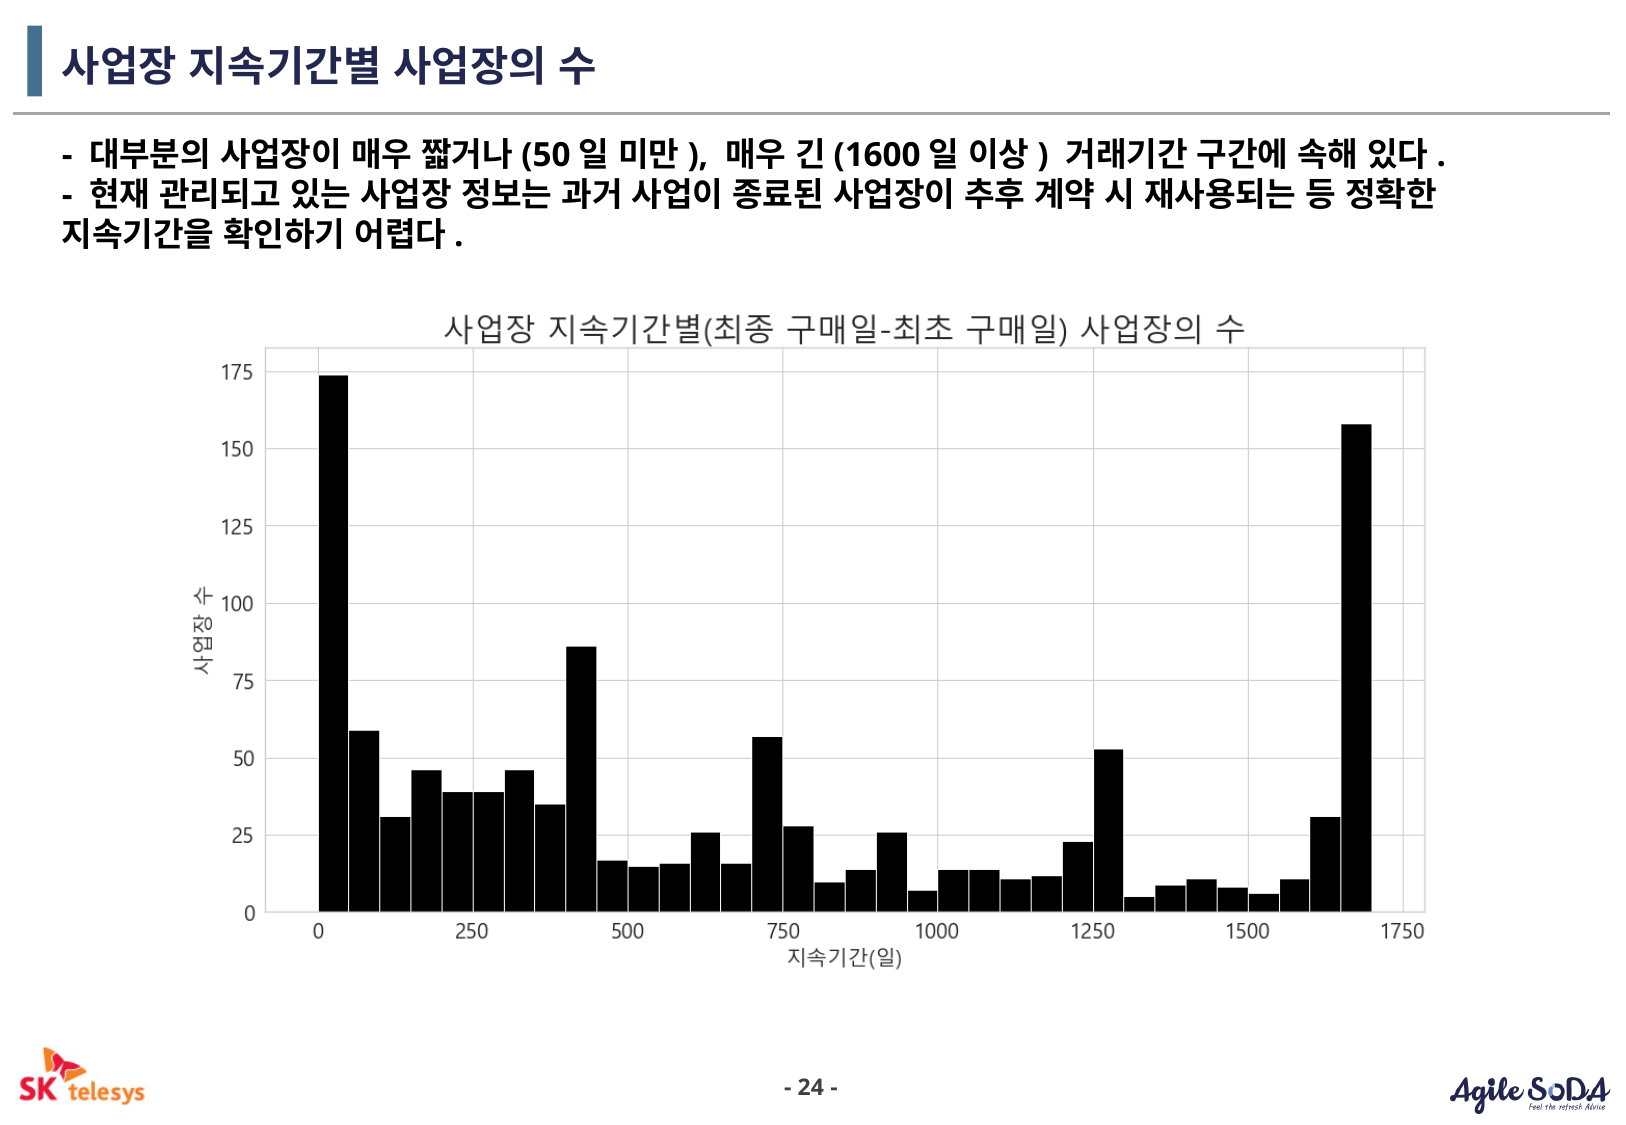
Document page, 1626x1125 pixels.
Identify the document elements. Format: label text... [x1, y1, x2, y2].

picture [1436, 1061, 1626, 1115]
title 사업장 지속기간별 사업장의 수 [46, 12, 1579, 111]
picture [19, 1044, 151, 1107]
text_box - 대부분의 사업장이 매우 짧거나(50일 미만), 매우 긴(1600일 이상) 거래기간 구간에 속해 있다. - 현재 관리되고 있는 사업장 정보는 과거 사업이 종료된 사업장이 추후 계약 시 재사용되는 등 정확한 지속기간을 확인하기 어렵다. [46, 125, 1579, 291]
picture [187, 308, 1438, 977]
